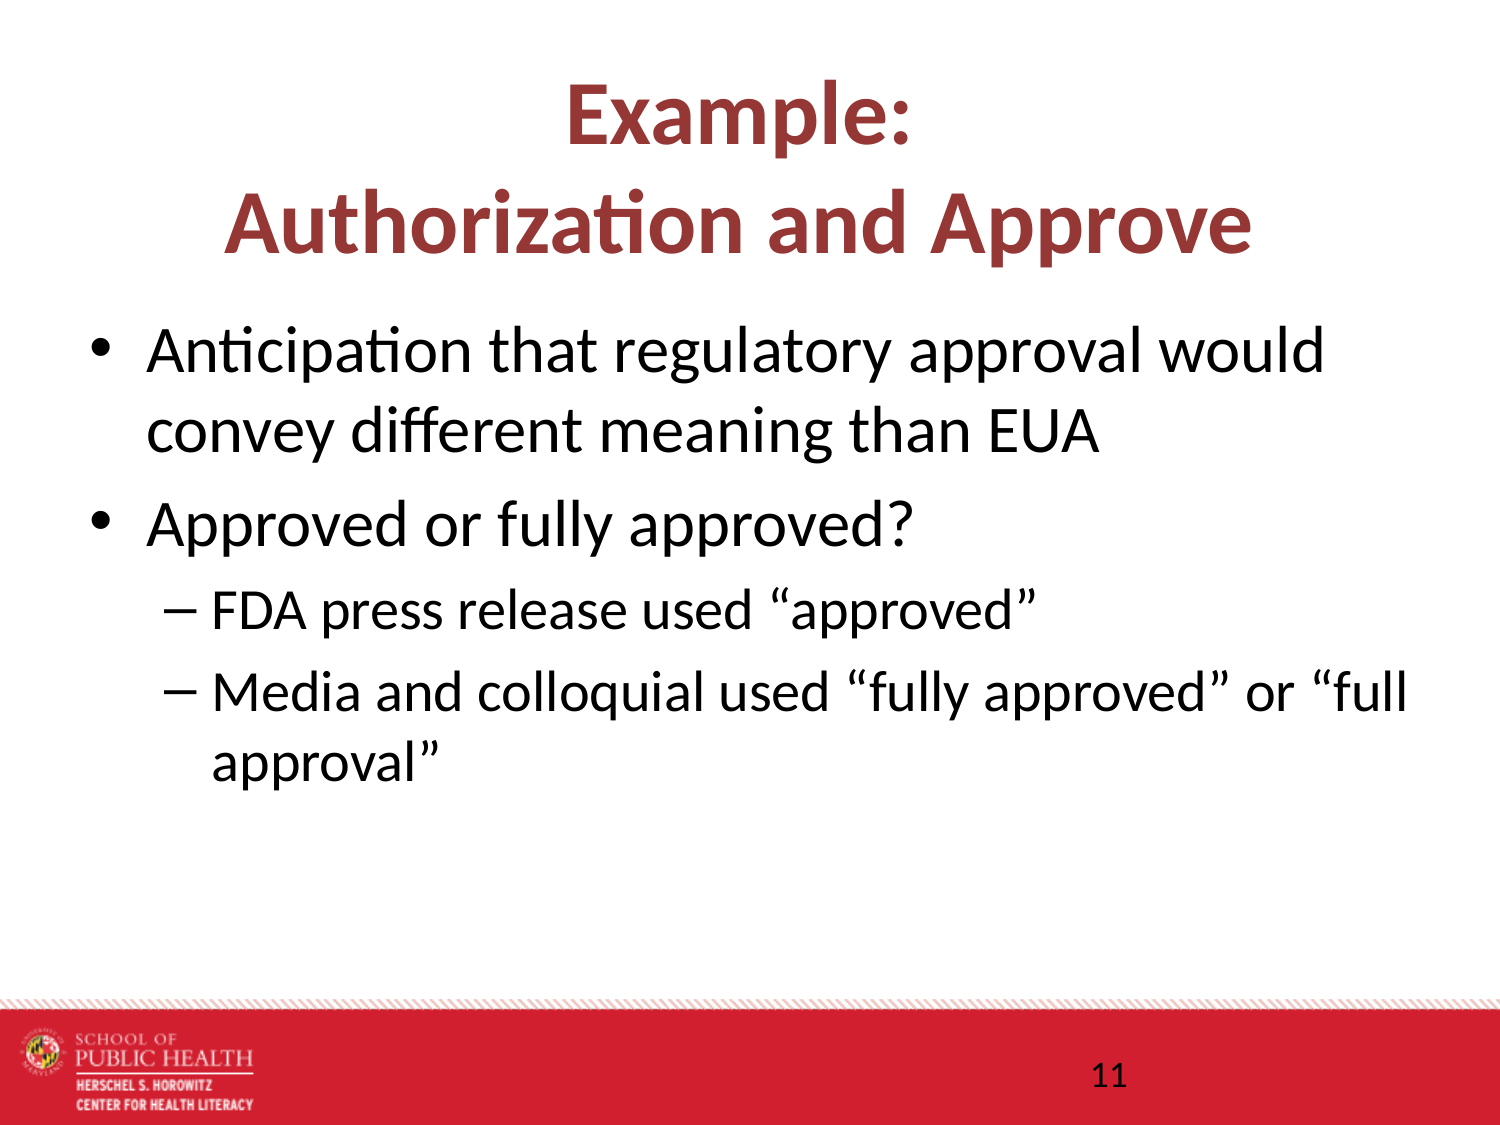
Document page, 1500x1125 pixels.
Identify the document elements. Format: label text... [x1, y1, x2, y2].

list Anticipation that regulatory approval would convey different meaning than EUA Approved or fully approved? FDA press release used “approved” Media and colloquial used “fully approved” or “full approval” [75, 298, 1425, 1042]
slide_number 11 [1074, 1042, 1425, 1103]
title Example: Authorization and Approve [75, 45, 1425, 233]
